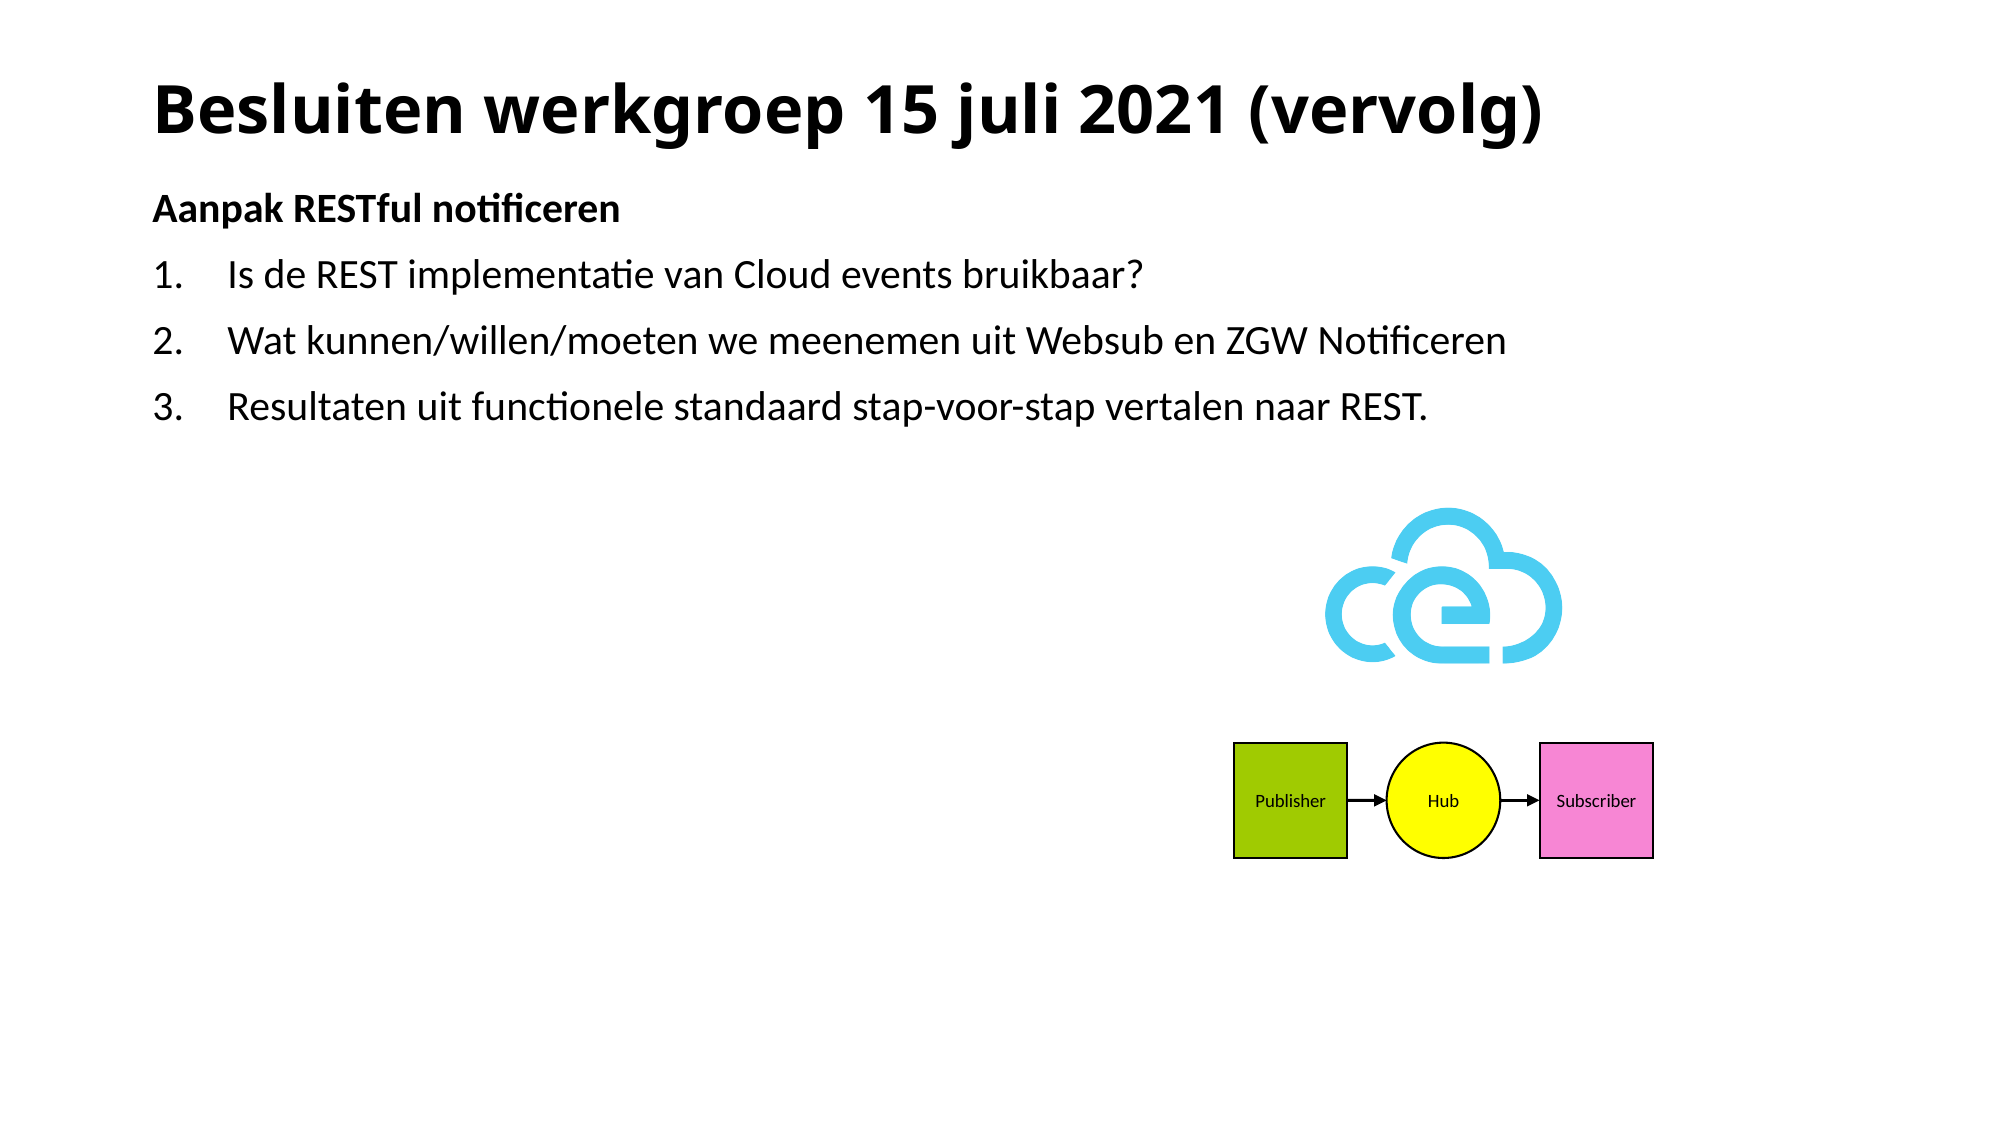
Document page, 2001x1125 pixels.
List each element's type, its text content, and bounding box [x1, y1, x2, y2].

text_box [1233, 742, 1654, 858]
picture [1322, 466, 1565, 709]
list Aanpak RESTful notificeren Is de REST implementatie van Cloud events bruikbaar? Wat kunnen/willen/moeten we meenemen uit Websub en ZGW Notificeren Resultaten uit functionele standaard stap-voor-stap vertalen naar REST. [137, 178, 1863, 1014]
title Besluiten werkgroep 15 juli 2021 (vervolg) [137, 59, 1863, 164]
